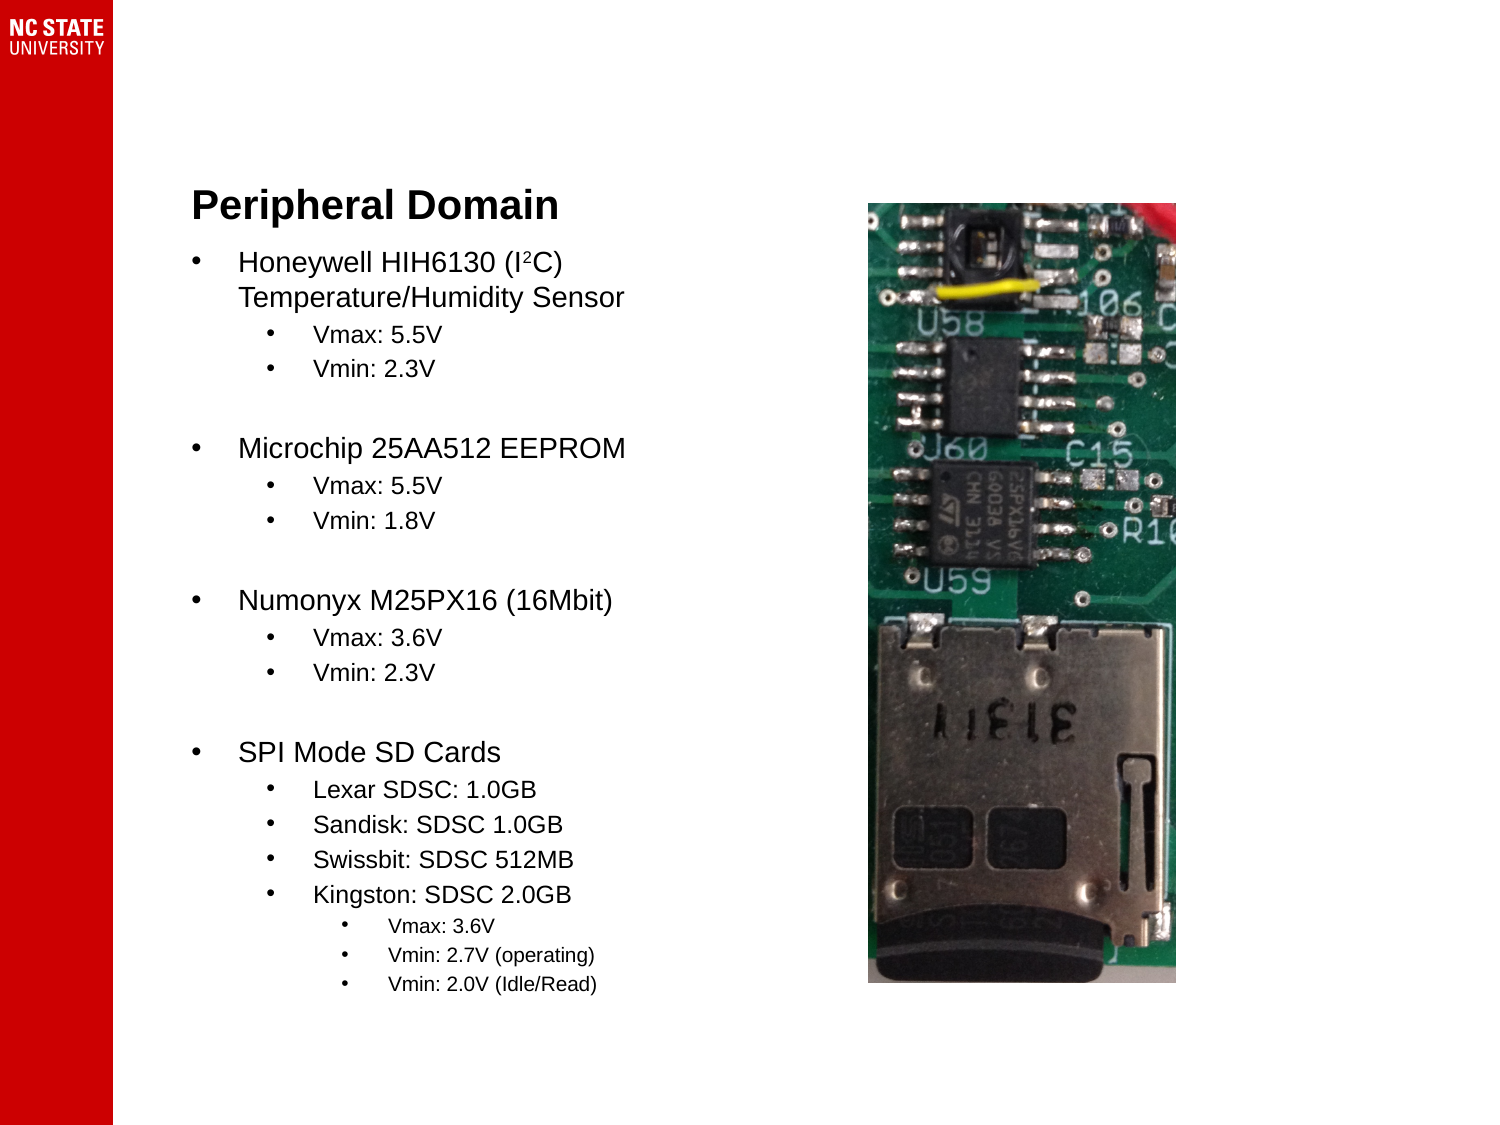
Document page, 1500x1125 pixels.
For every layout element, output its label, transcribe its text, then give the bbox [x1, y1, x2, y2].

title Peripheral Domain [176, 44, 670, 235]
list Honeywell HIH6130 (I2C) Temperature/Humidity Sensor Vmax: 5.5V Vmin: 2.3V Microchip 25AA512 EEPROM Vmax: 5.5V Vmin: 1.8V Numonyx M25PX16 (16Mbit) Vmax: 3.6V Vmin: 2.3V SPI Mode SD Cards Lexar SDSC: 1.0GB Sandisk: SDSC 1.0GB Swissbit: SDSC 512MB Kingston: SDSC 2.0GB Vmax: 3.6V Vmin: 2.7V (operating) Vmin: 2.0V (Idle/Read) [176, 235, 670, 1005]
picture [0, 0, 113, 1125]
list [868, 203, 1177, 983]
